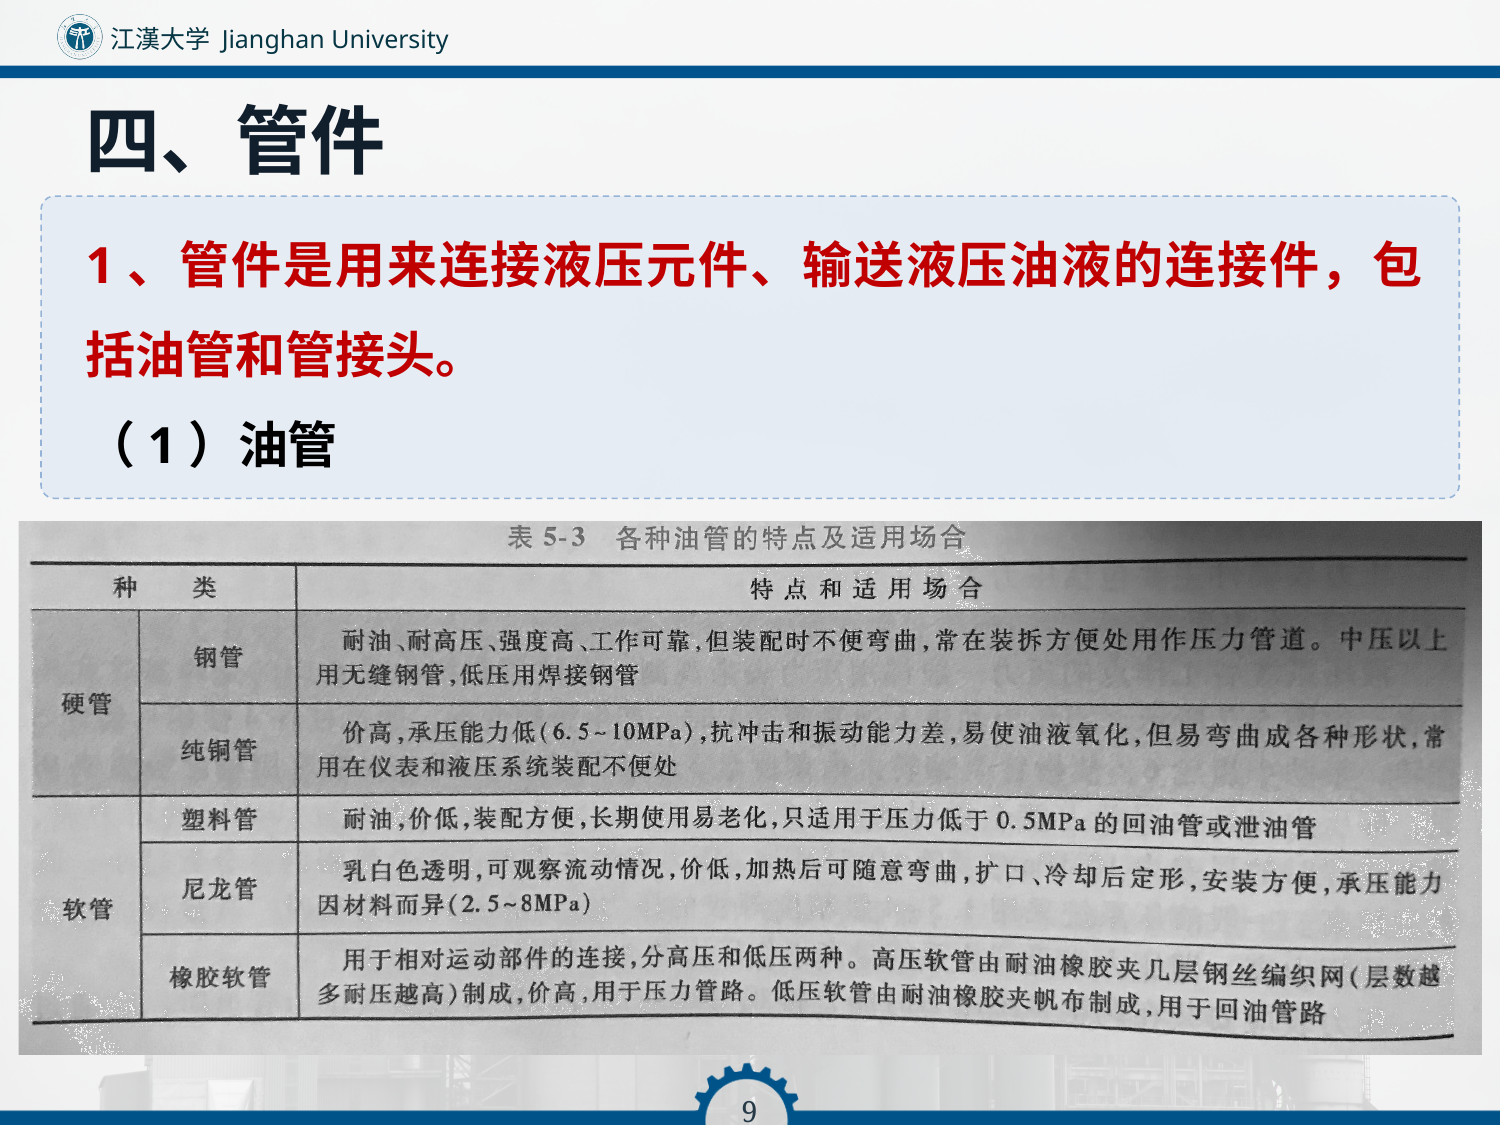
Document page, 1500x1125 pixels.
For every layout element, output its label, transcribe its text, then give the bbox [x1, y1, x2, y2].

text_box 1、管件是用来连接液压元件、输送液压油液的连接件，包括油管和管接头。 （1）油管 [70, 196, 1438, 472]
picture [54, 11, 105, 62]
text_box [0, 63, 1500, 80]
picture [0, 521, 1500, 1125]
list 四、管件 [70, 96, 1317, 196]
text_box [40, 196, 1460, 499]
text_box 江漢大学 Jianghan University [109, 16, 464, 61]
